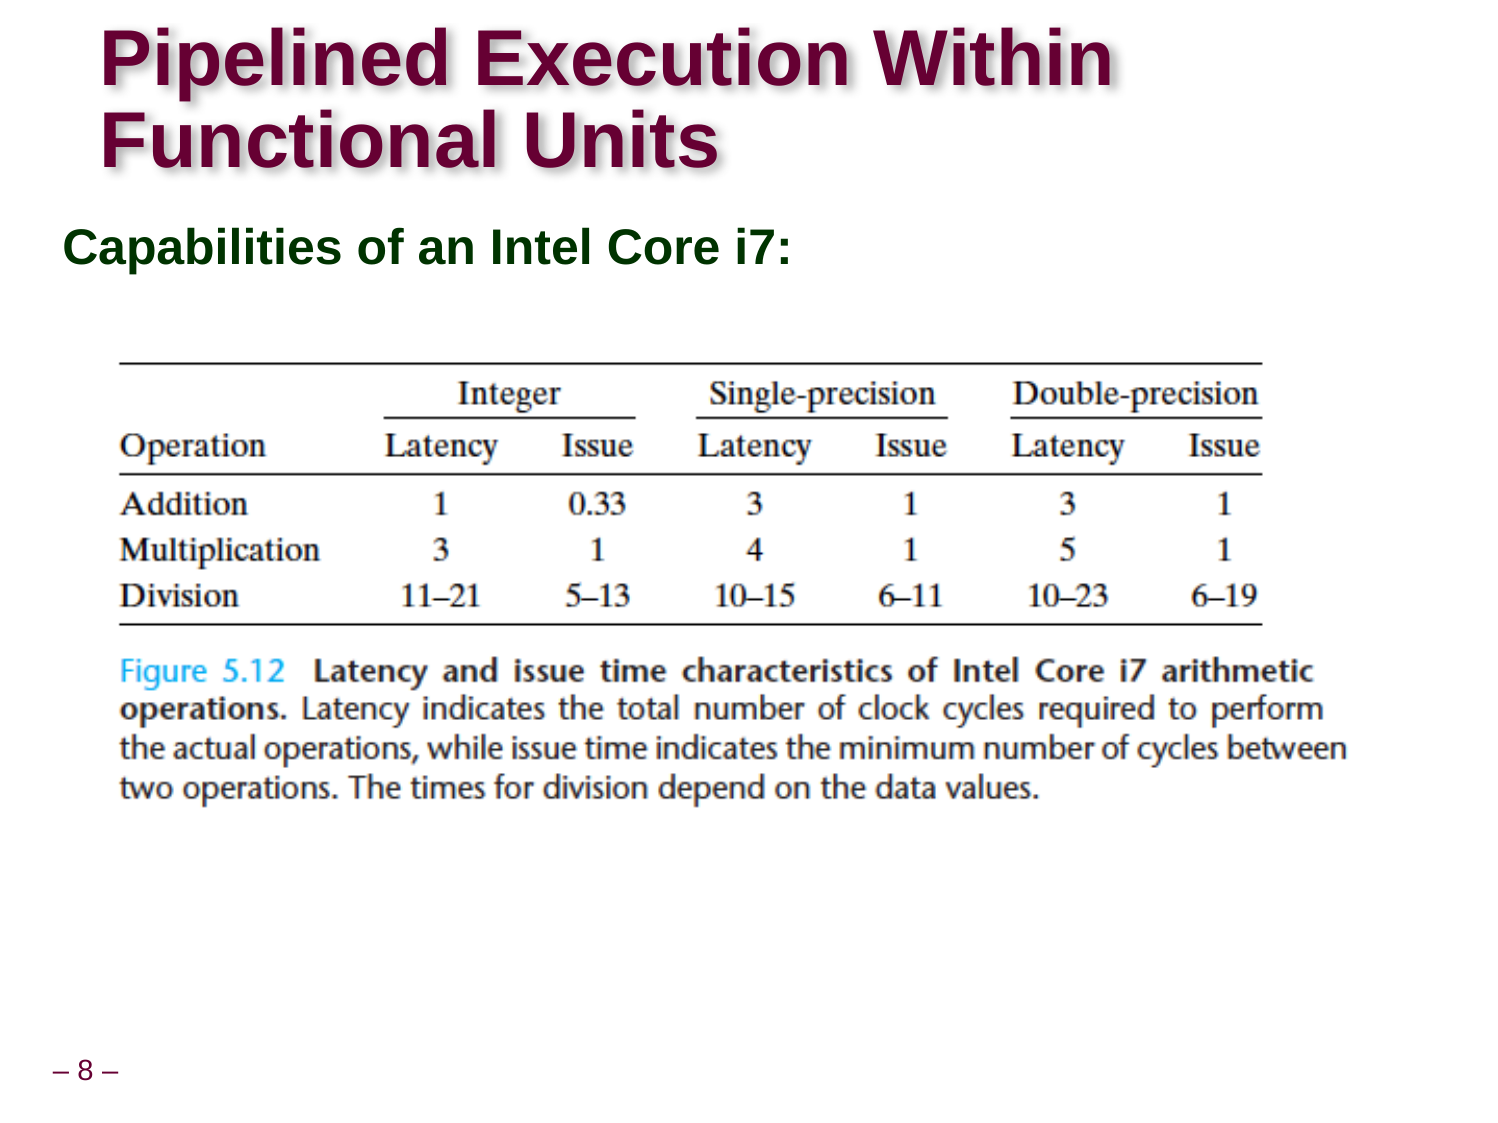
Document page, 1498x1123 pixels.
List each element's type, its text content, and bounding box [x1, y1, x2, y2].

title Pipelined Execution Within Functional Units [99, 54, 1308, 149]
picture [99, 336, 1367, 818]
list Capabilities of an Intel Core i7: [47, 212, 1409, 1056]
